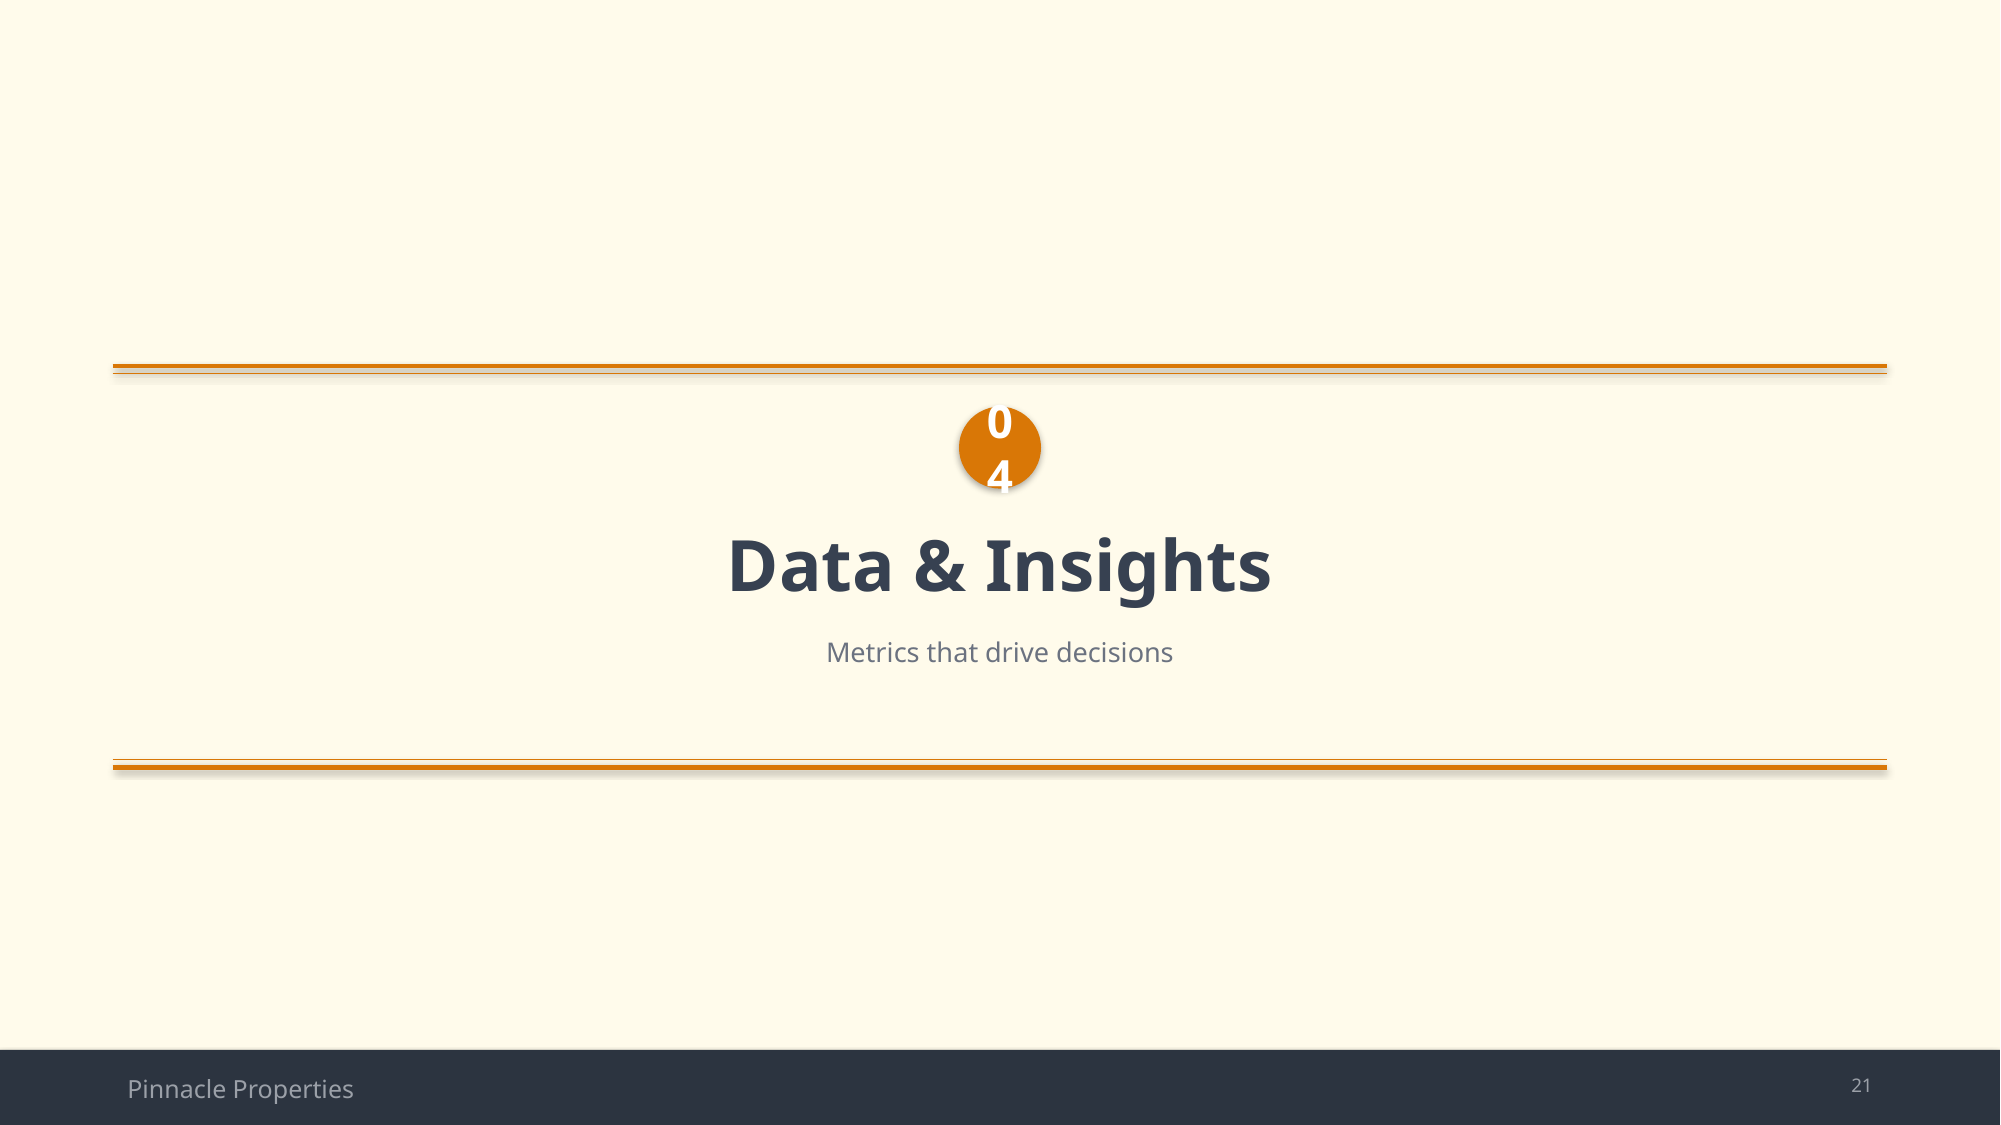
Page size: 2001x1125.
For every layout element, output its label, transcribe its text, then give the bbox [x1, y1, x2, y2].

text_box [1033, 422, 1042, 474]
text_box Metrics that drive decisions [276, 628, 1724, 676]
text_box Data & Insights [112, 513, 1888, 613]
text_box 21 [1821, 1066, 1888, 1104]
text_box [0, 1049, 2000, 1125]
text_box [0, 0, 2000, 1049]
text_box [958, 422, 967, 474]
text_box [111, 760, 1891, 779]
text_box Pinnacle Properties [112, 1066, 605, 1112]
text_box [112, 366, 1891, 385]
text_box 04 [967, 385, 1033, 510]
